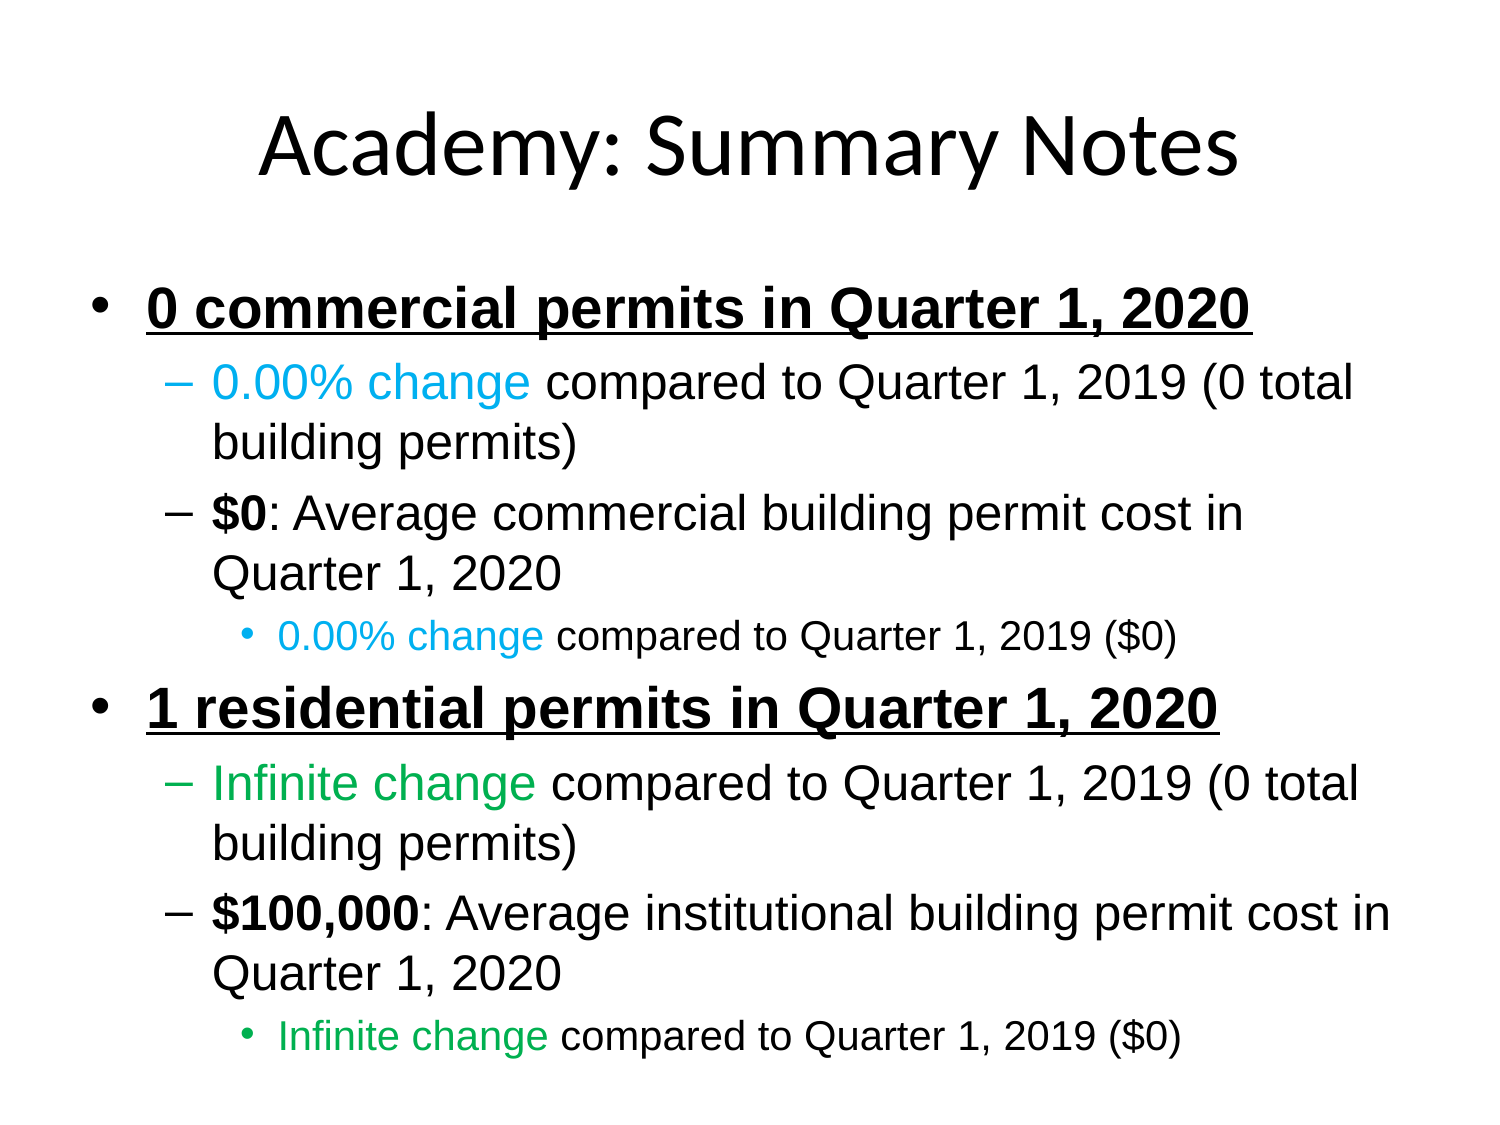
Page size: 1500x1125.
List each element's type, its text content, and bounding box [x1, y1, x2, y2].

title Academy: Summary Notes [75, 45, 1425, 233]
list 0 commercial permits in Quarter 1, 2020 0.00% change compared to Quarter 1, 2019 (0 total building permits) $0: Average commercial building permit cost in Quarter 1, 2020 0.00% change compared to Quarter 1, 2019 ($0) 1 residential permits in Quarter 1, 2020 Infinite change compared to Quarter 1, 2019 (0 total building permits) $100,000: Average institutional building permit cost in Quarter 1, 2020 Infinite change compared to Quarter 1, 2019 ($0) [75, 262, 1425, 1005]
